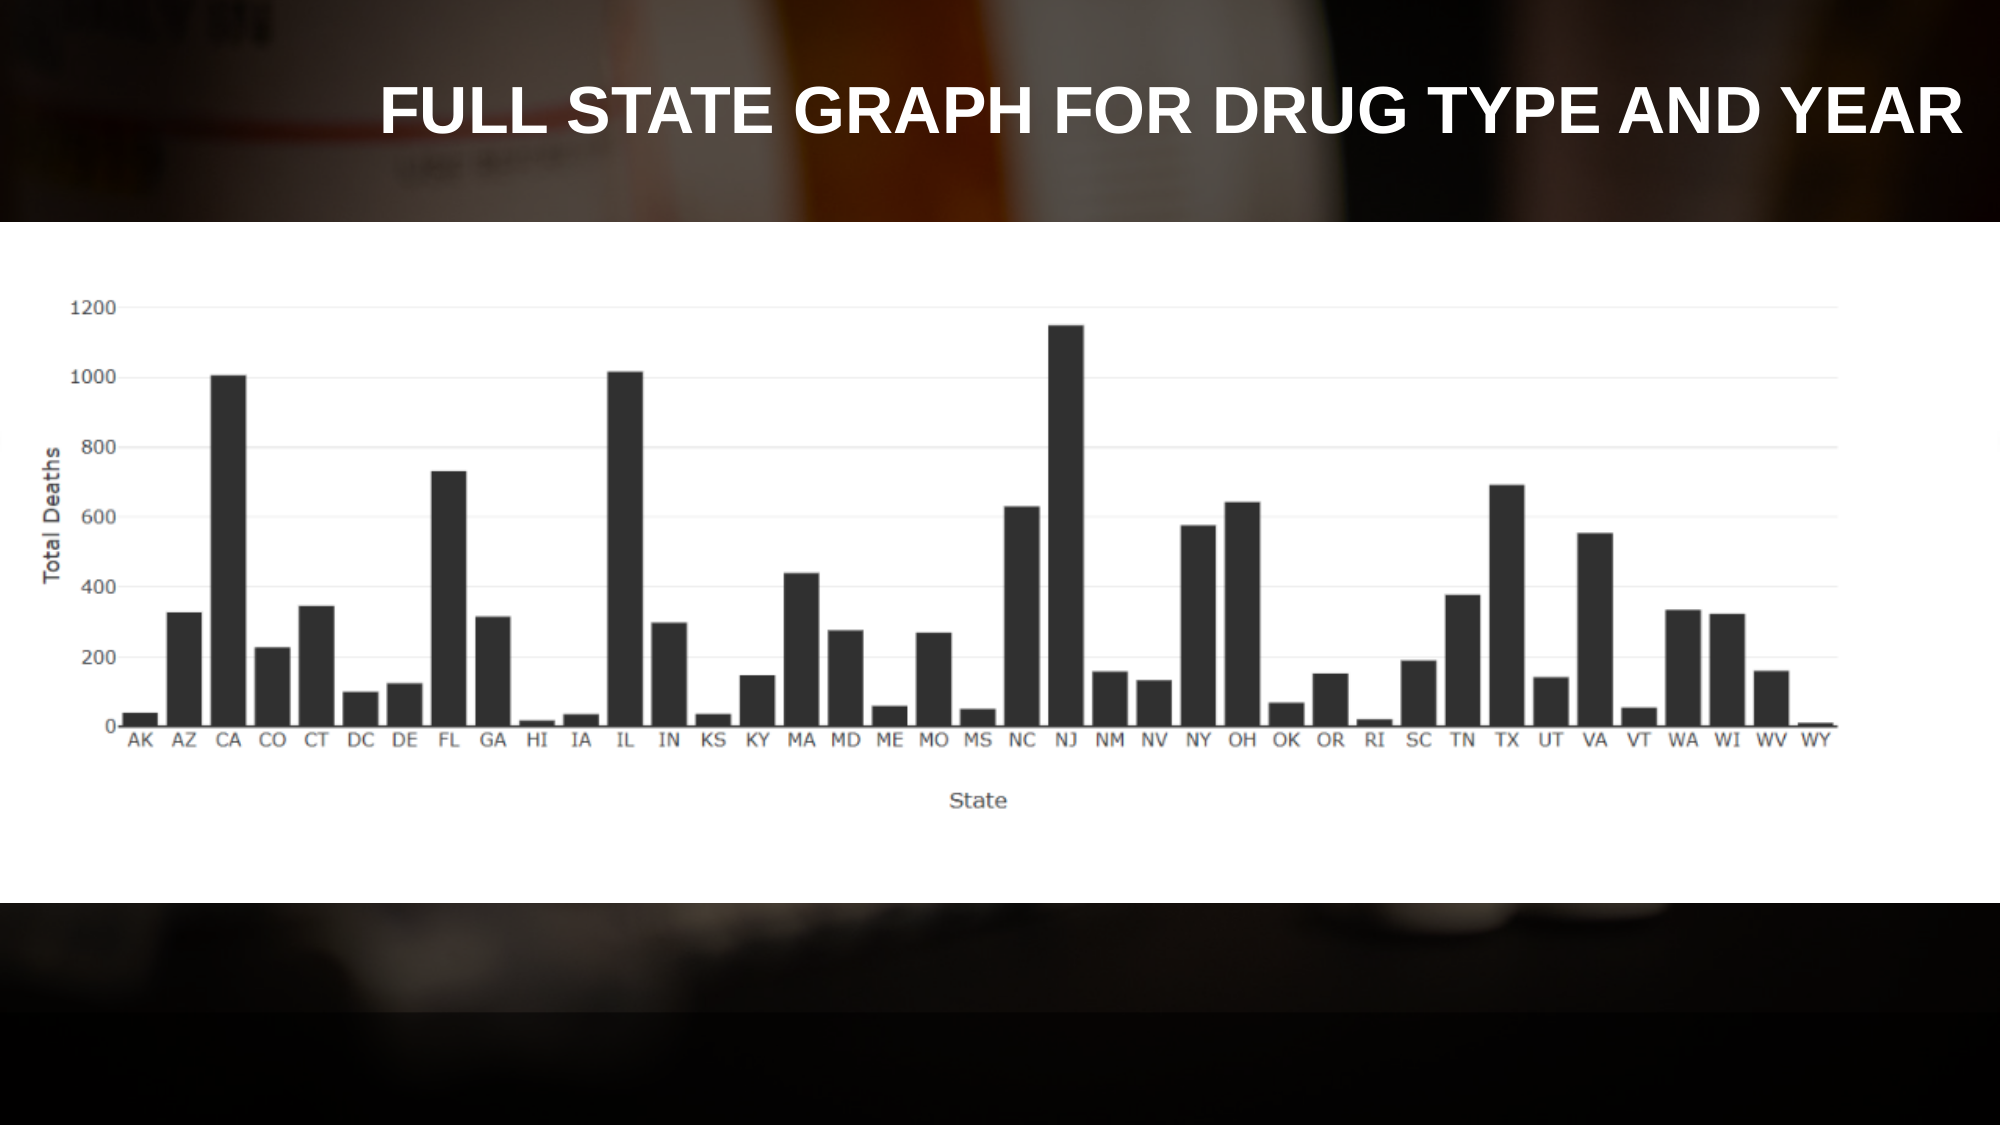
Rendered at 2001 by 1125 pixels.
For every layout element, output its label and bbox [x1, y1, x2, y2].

list [0, 903, 2000, 1125]
picture [0, 222, 2000, 903]
list [0, 0, 2000, 222]
